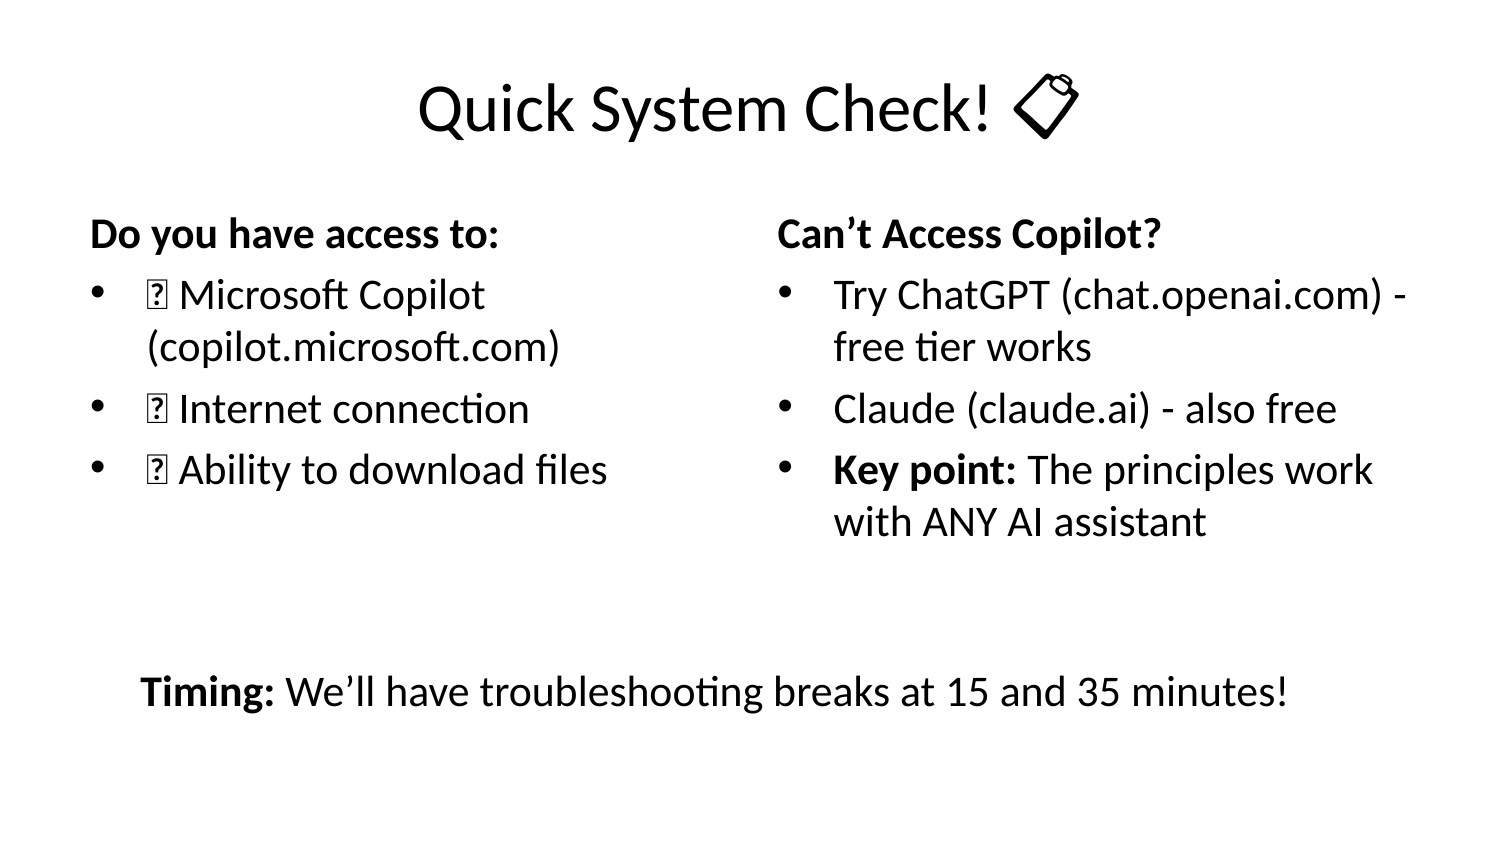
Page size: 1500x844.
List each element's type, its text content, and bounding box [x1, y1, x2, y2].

title Quick System Check! 📋 [75, 33, 1425, 175]
text_box Timing: We’ll have troubleshooting breaks at 15 and 35 minutes!​ [125, 654, 1375, 723]
list Can’t Access Copilot? Try ChatGPT (chat.openai.com) - free tier works Claude (claude.ai) - also free Key point: The principles work with ANY AI assistant [762, 196, 1425, 565]
list Do you have access to: ✅ Microsoft Copilot (copilot.microsoft.com) ✅ Internet connection ✅ Ability to download files [75, 196, 738, 754]
